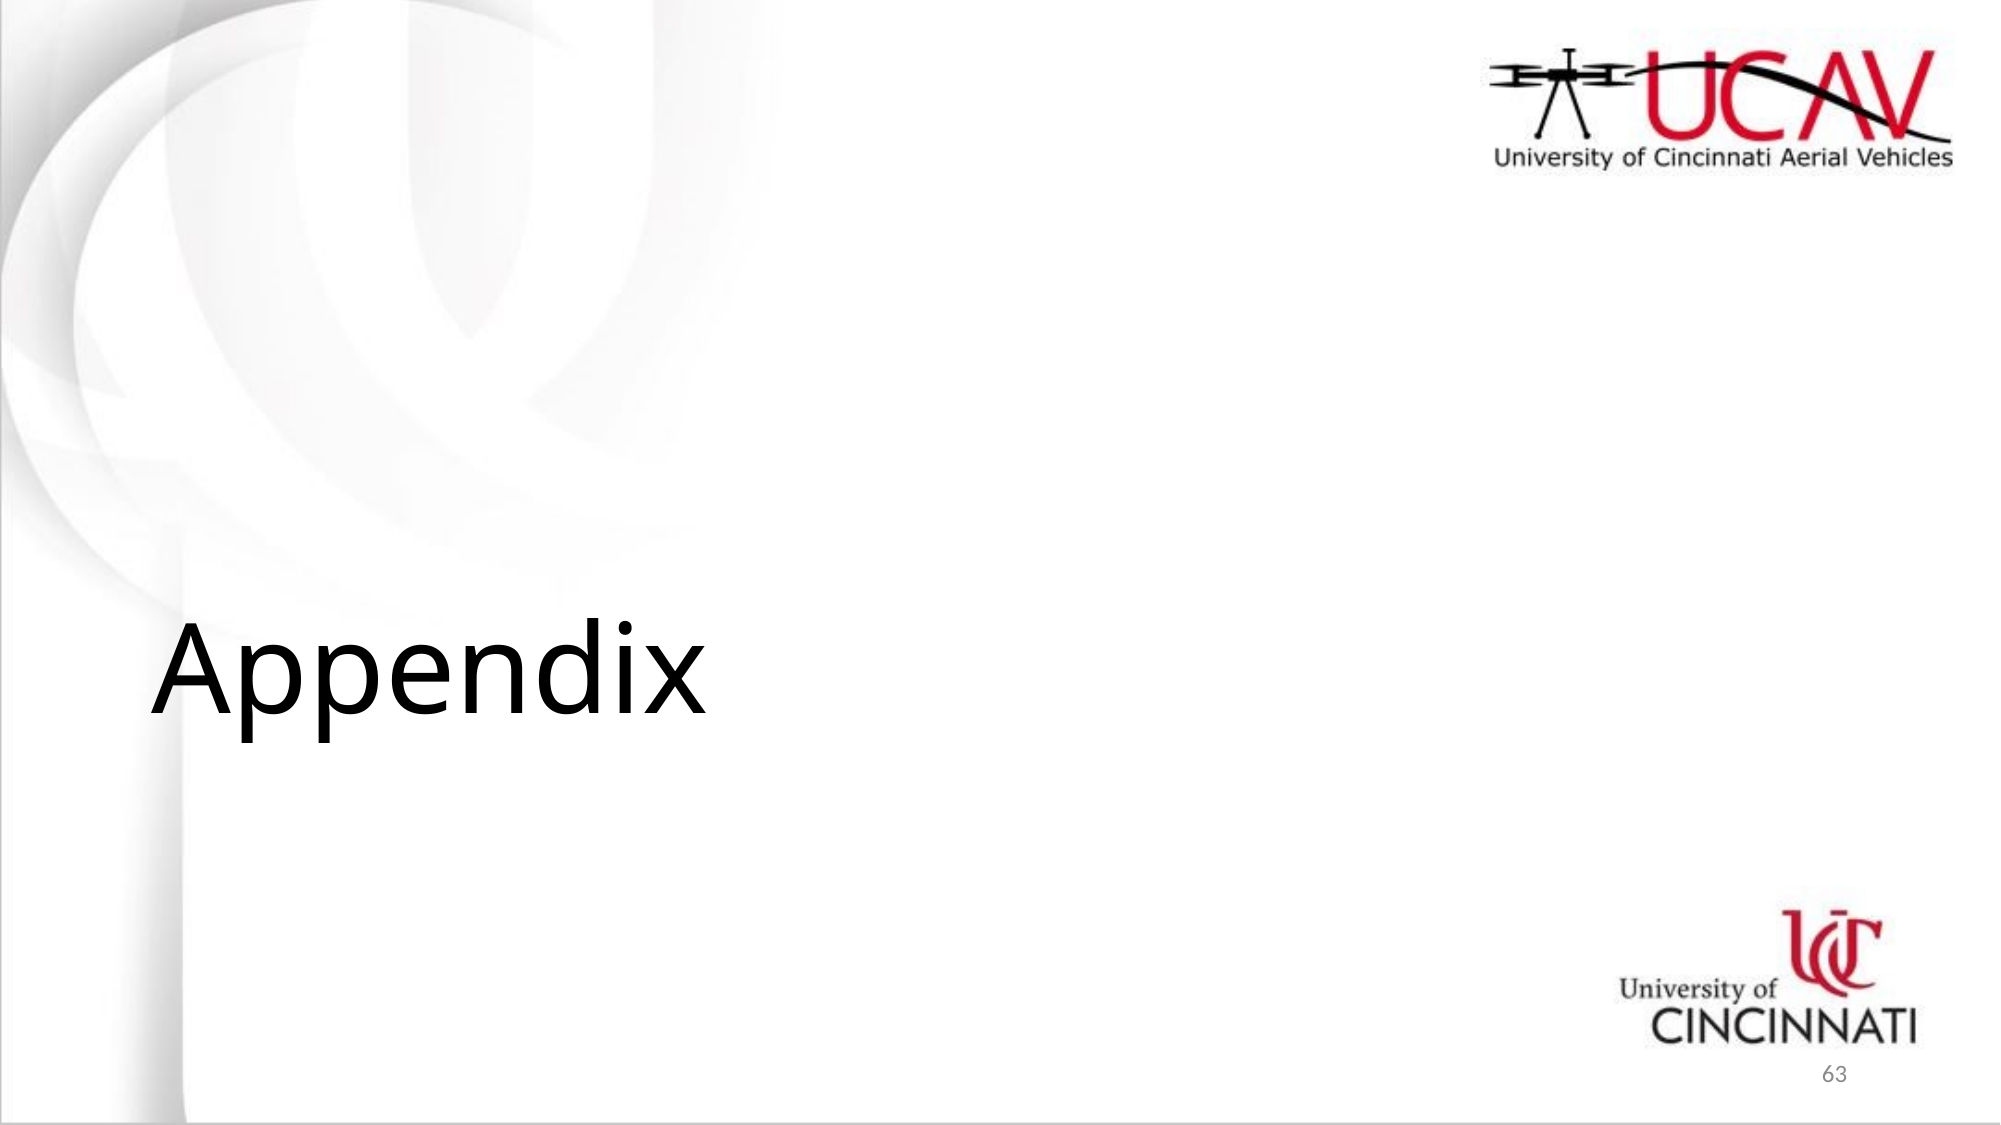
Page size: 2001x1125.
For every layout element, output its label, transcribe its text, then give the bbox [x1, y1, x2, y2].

picture [0, 0, 2001, 1125]
title Appendix [136, 280, 1862, 749]
slide_number 63 [1412, 1042, 1863, 1103]
